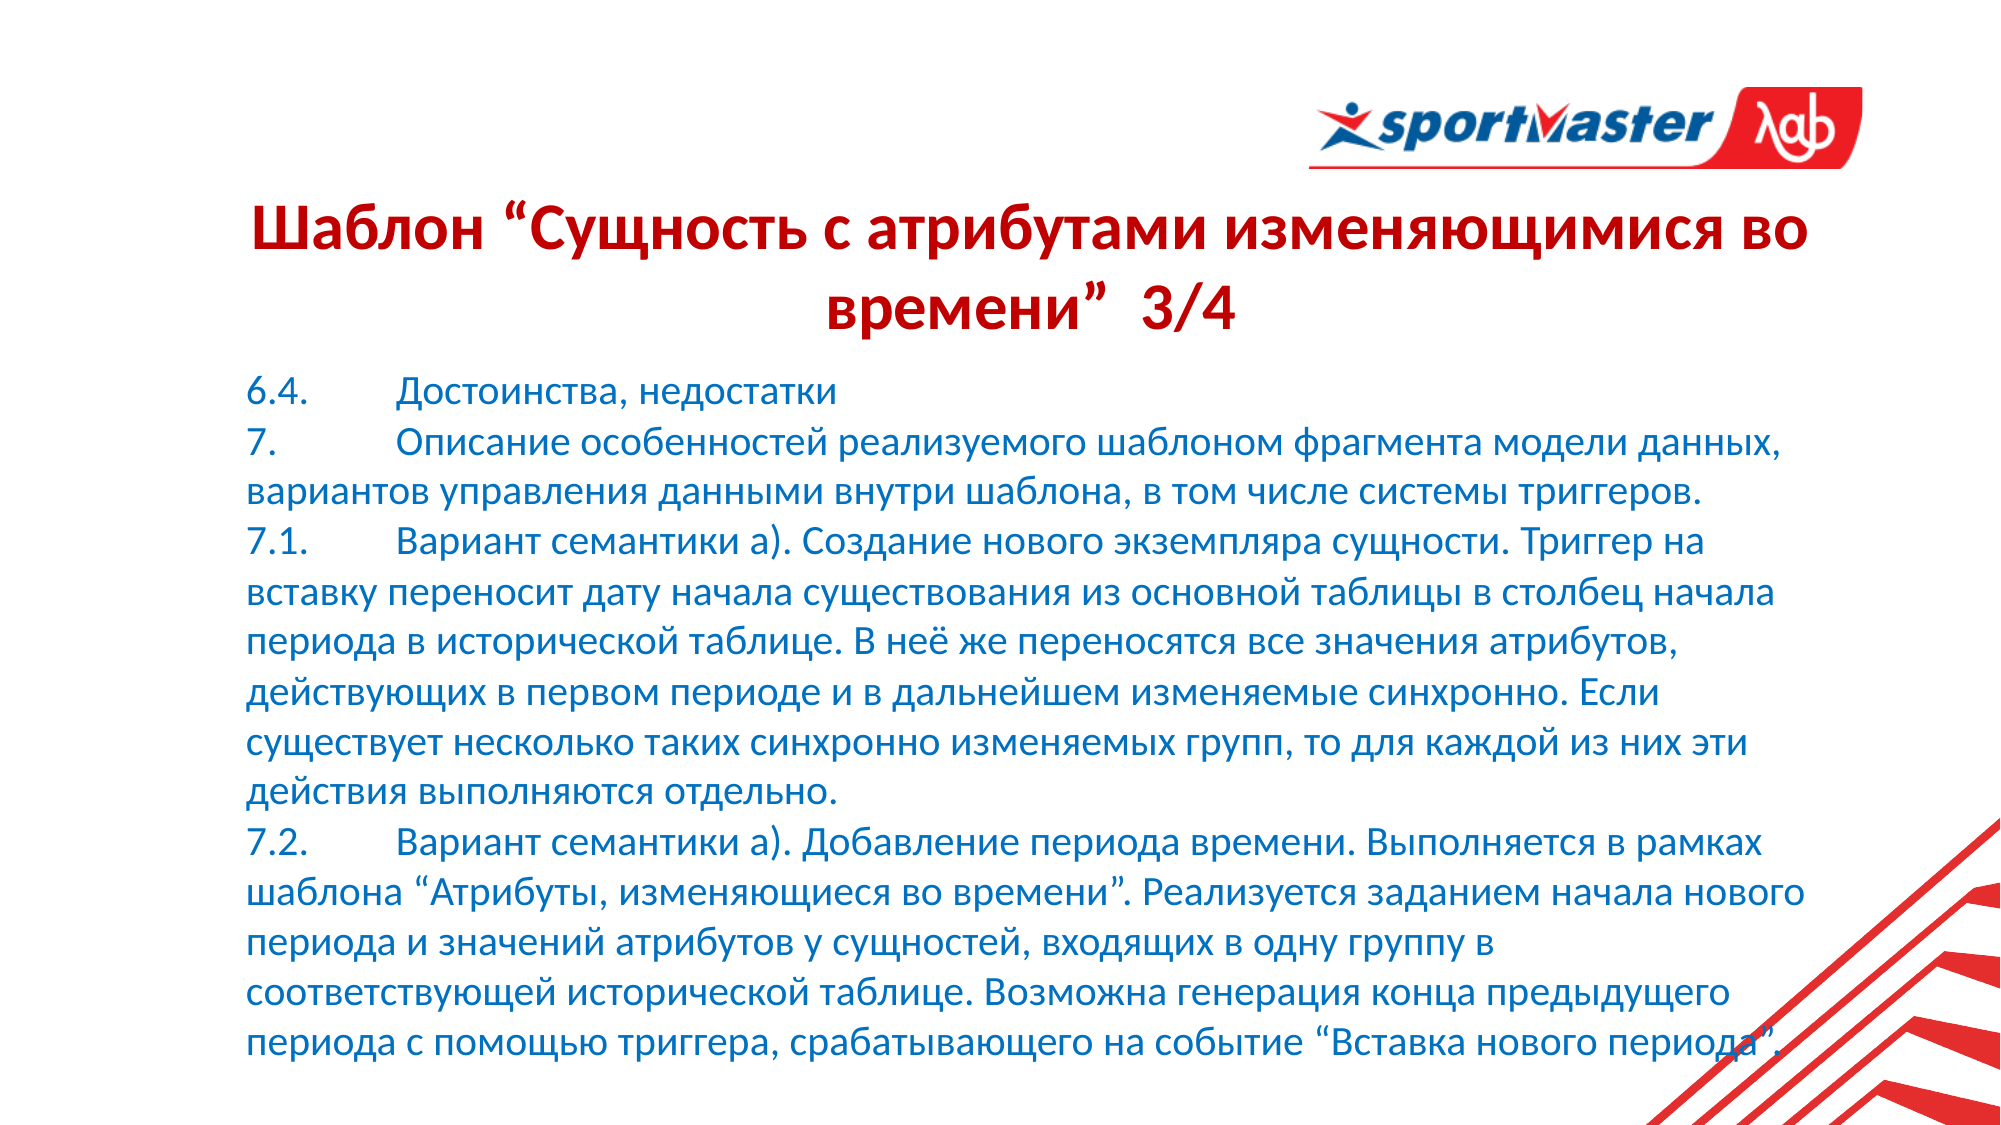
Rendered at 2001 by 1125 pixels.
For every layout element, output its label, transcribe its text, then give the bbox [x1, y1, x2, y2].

picture [1609, 808, 2001, 1125]
text_box Шаблон “Сущность с атрибутами изменяющимися во времени” 3/4 [133, 175, 1929, 351]
text_box 6.4. Достоинства, недостатки 7. Описание особенностей реализуемого шаблоном фрагмента модели данных, вариантов управления данными внутри шаблона, в том числе системы триггеров. 7.1. Вариант семантики a). Создание нового экземпляра сущности. Триггер на вставку переносит дату начала существования из основной таблицы в столбец начала периода в исторической таблице. В неё же переносятся все значения атрибутов, действующих в первом периоде и в дальнейшем изменяемые синхронно. Если существует несколько таких синхронно изменяемых групп, то для каждой из них эти действия выполняются отдельно. 7.2. Вариант семантики a). Добавление периода времени. Выполняется в рамках шаблона “Атрибуты, изменяющиеся во времени”. Реализуется заданием начала нового периода и значений атрибутов у сущностей, входящих в одну группу в соответствующей исторической таблице. Возможна генерация конца предыдущего периода с помощью триггера, срабатывающего на событие “Вставка нового периода”. [231, 355, 1830, 1071]
